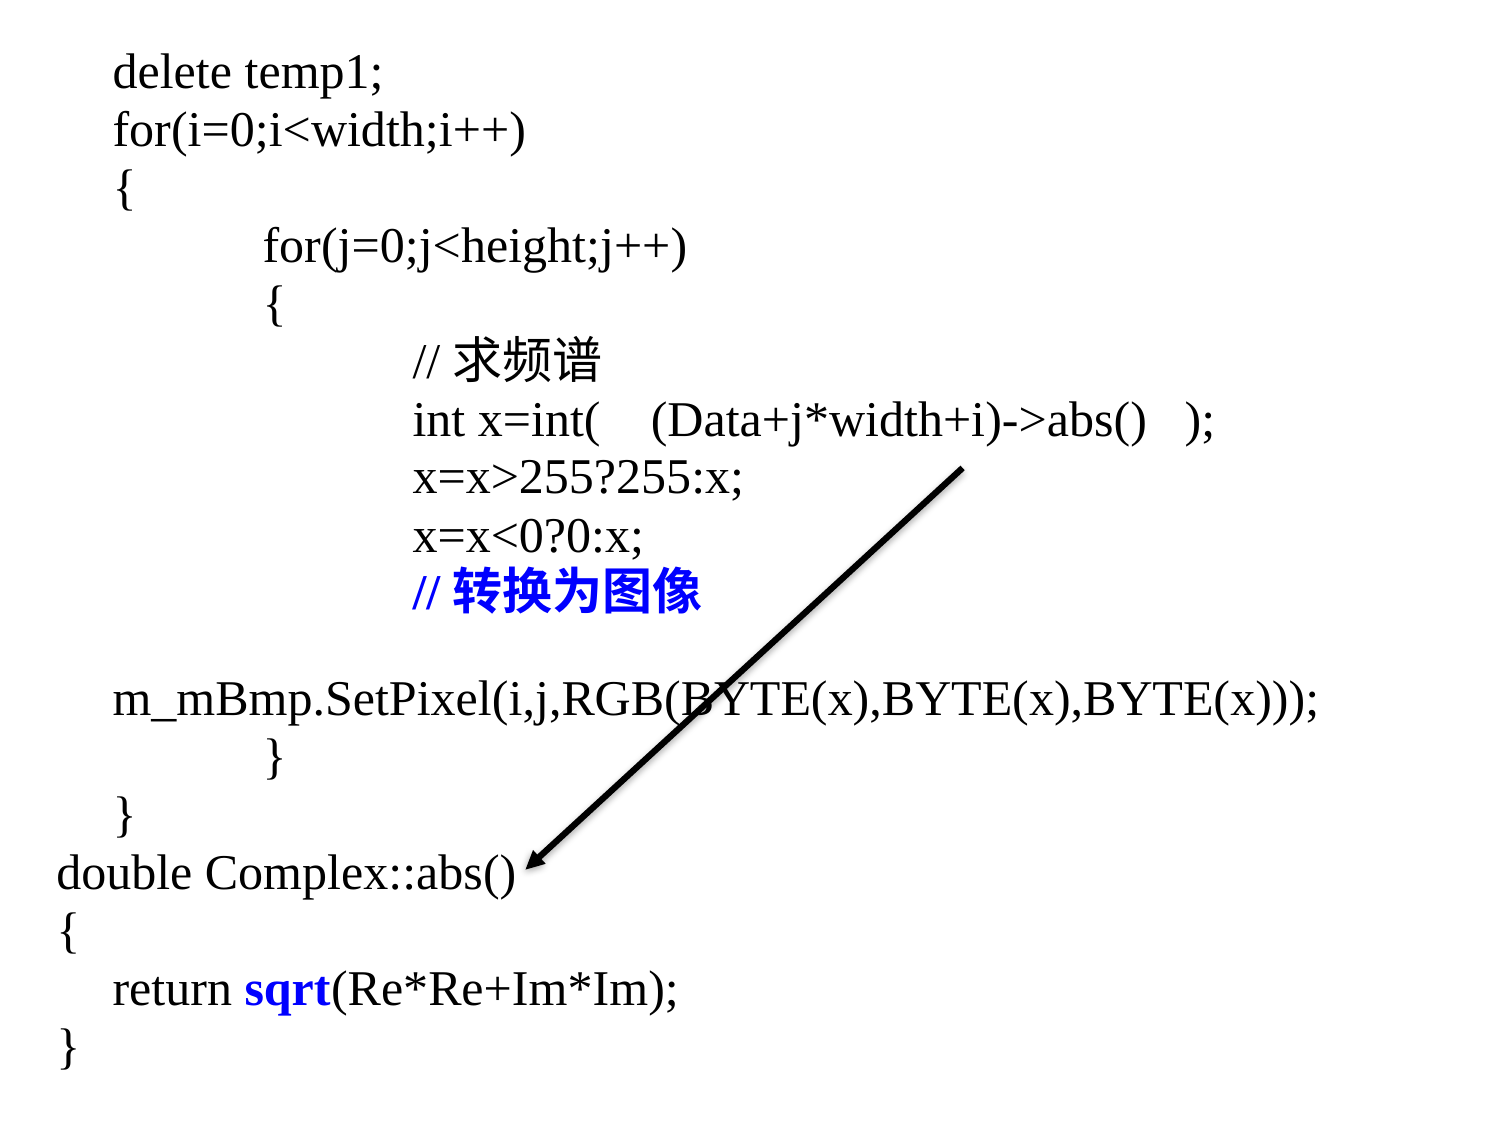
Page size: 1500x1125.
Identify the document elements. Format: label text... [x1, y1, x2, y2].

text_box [525, 467, 963, 870]
list delete temp1; for(i=0;i<width;i++) { for(j=0;j<height;j++) { //求频谱 int x=int( (Data+j*width+i)->abs() ); x=x>255?255:x; x=x<0?0:x; //转换为图像 m_mBmp.SetPixel(i,j,RGB(BYTE(x),BYTE(x),BYTE(x))); } } double Complex::abs() { return sqrt(Re*Re+Im*Im); } [41, 42, 1500, 1083]
